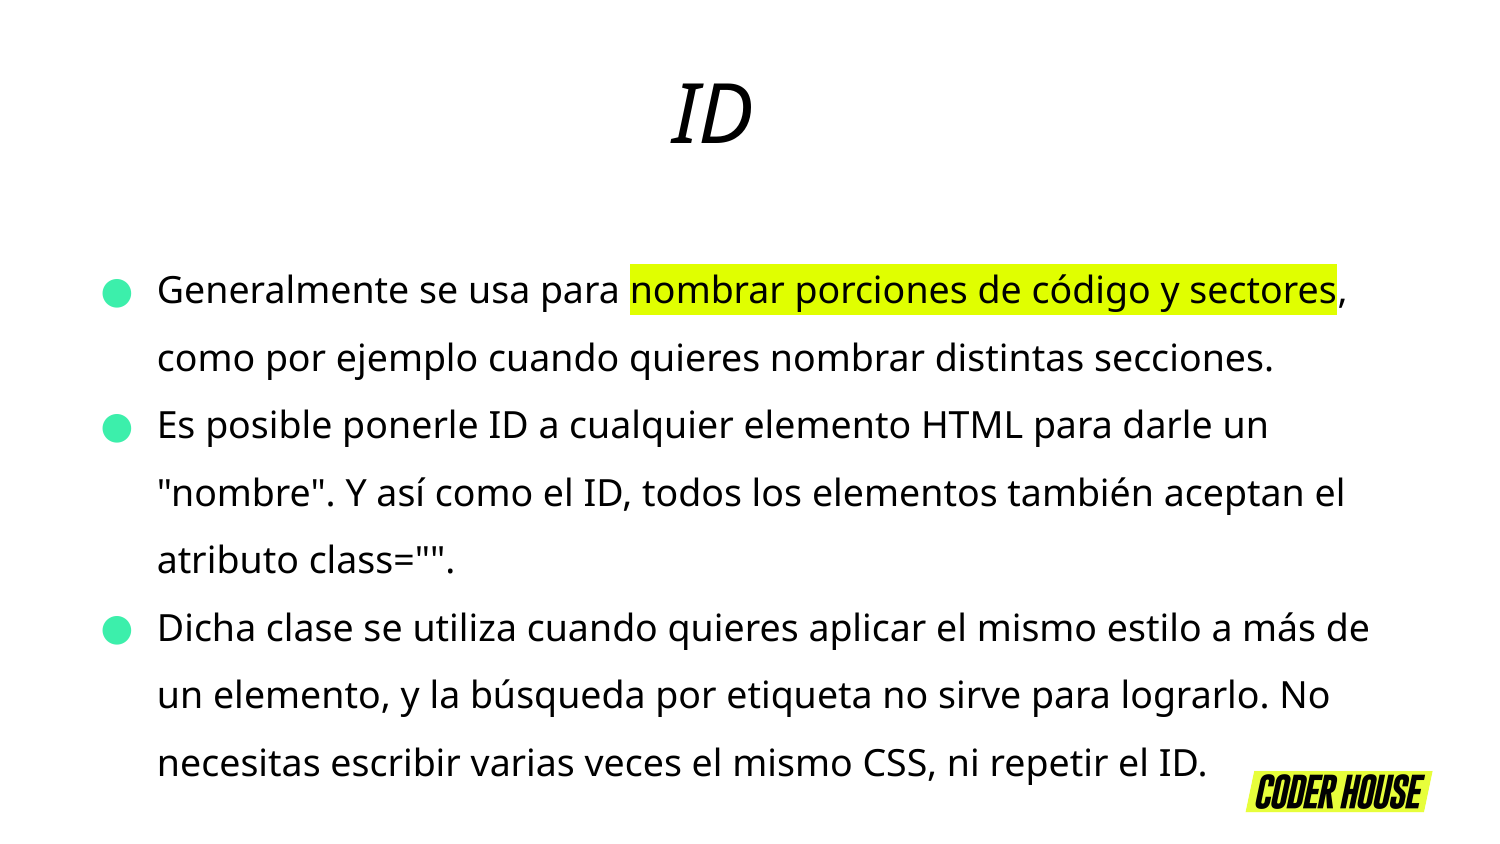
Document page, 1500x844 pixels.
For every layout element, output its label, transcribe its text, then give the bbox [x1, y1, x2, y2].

text_box ID [201, 30, 1225, 145]
text_box Generalmente se usa para nombrar porciones de código y sectores, como por ejemplo cuando quieres nombrar distintas secciones. Es posible ponerle ID a cualquier elemento HTML para darle un "nombre". Y así como el ID, todos los elementos también aceptan el atributo class="". Dicha clase se utiliza cuando quieres aplicar el mismo estilo a más de un elemento, y la búsqueda por etiqueta no sirve para lograrlo. No necesitas escribir varias veces el mismo CSS, ni repetir el ID. [66, 228, 1434, 844]
picture [1241, 764, 1437, 819]
